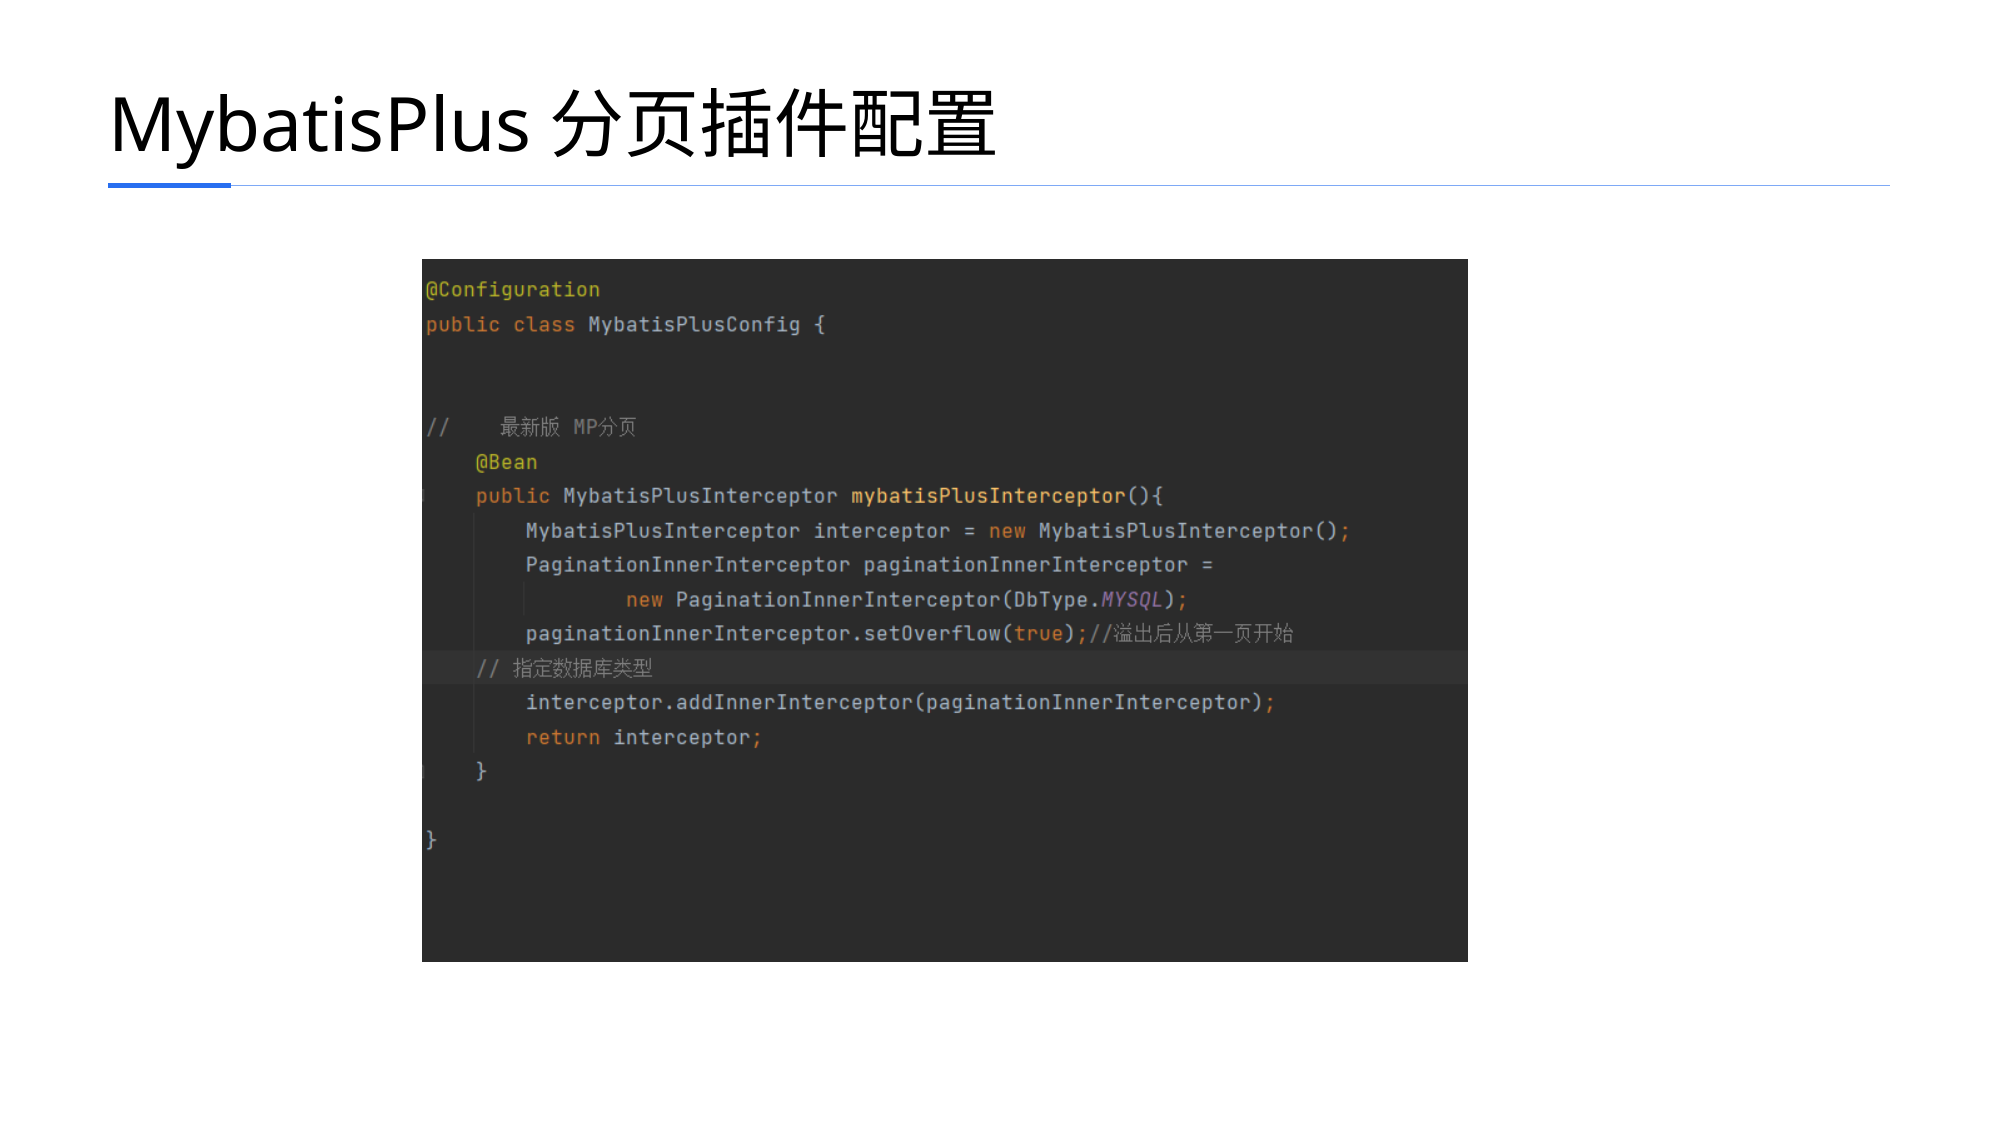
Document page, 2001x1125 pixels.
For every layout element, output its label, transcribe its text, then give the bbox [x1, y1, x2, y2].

picture [422, 259, 1468, 962]
list MybatisPlus分页插件配置 [108, 86, 1309, 178]
